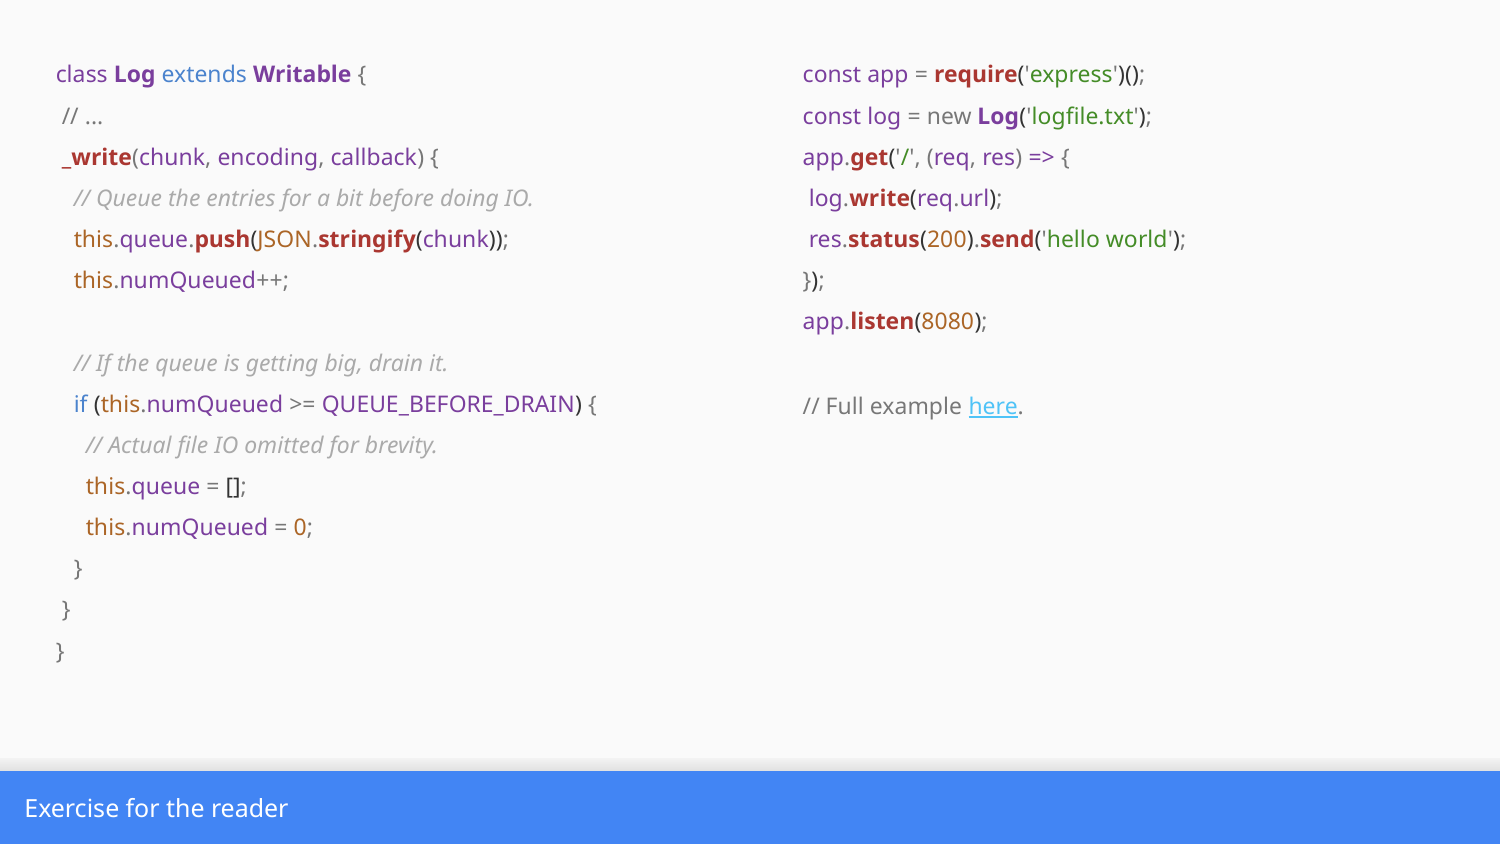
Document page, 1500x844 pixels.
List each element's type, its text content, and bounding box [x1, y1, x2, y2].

list Exercise for the reader [9, 770, 1385, 844]
text_box class Log extends Writable { // ... _write(chunk, encoding, callback) { // Queue the entries for a bit before doing IO. this.queue.push(JSON.stringify(chunk)); this.numQueued++; // If the queue is getting big, drain it. if (this.numQueued >= QUEUE_BEFORE_DRAIN) { // Actual file IO omitted for brevity. this.queue = []; this.numQueued = 0; } } } [40, 31, 780, 741]
text_box const app = require('express')(); const log = new Log('logfile.txt'); app.get('/', (req, res) => { log.write(req.url); res.status(200).send('hello world'); }); app.listen(8080); // Full example here. [787, 31, 1493, 741]
